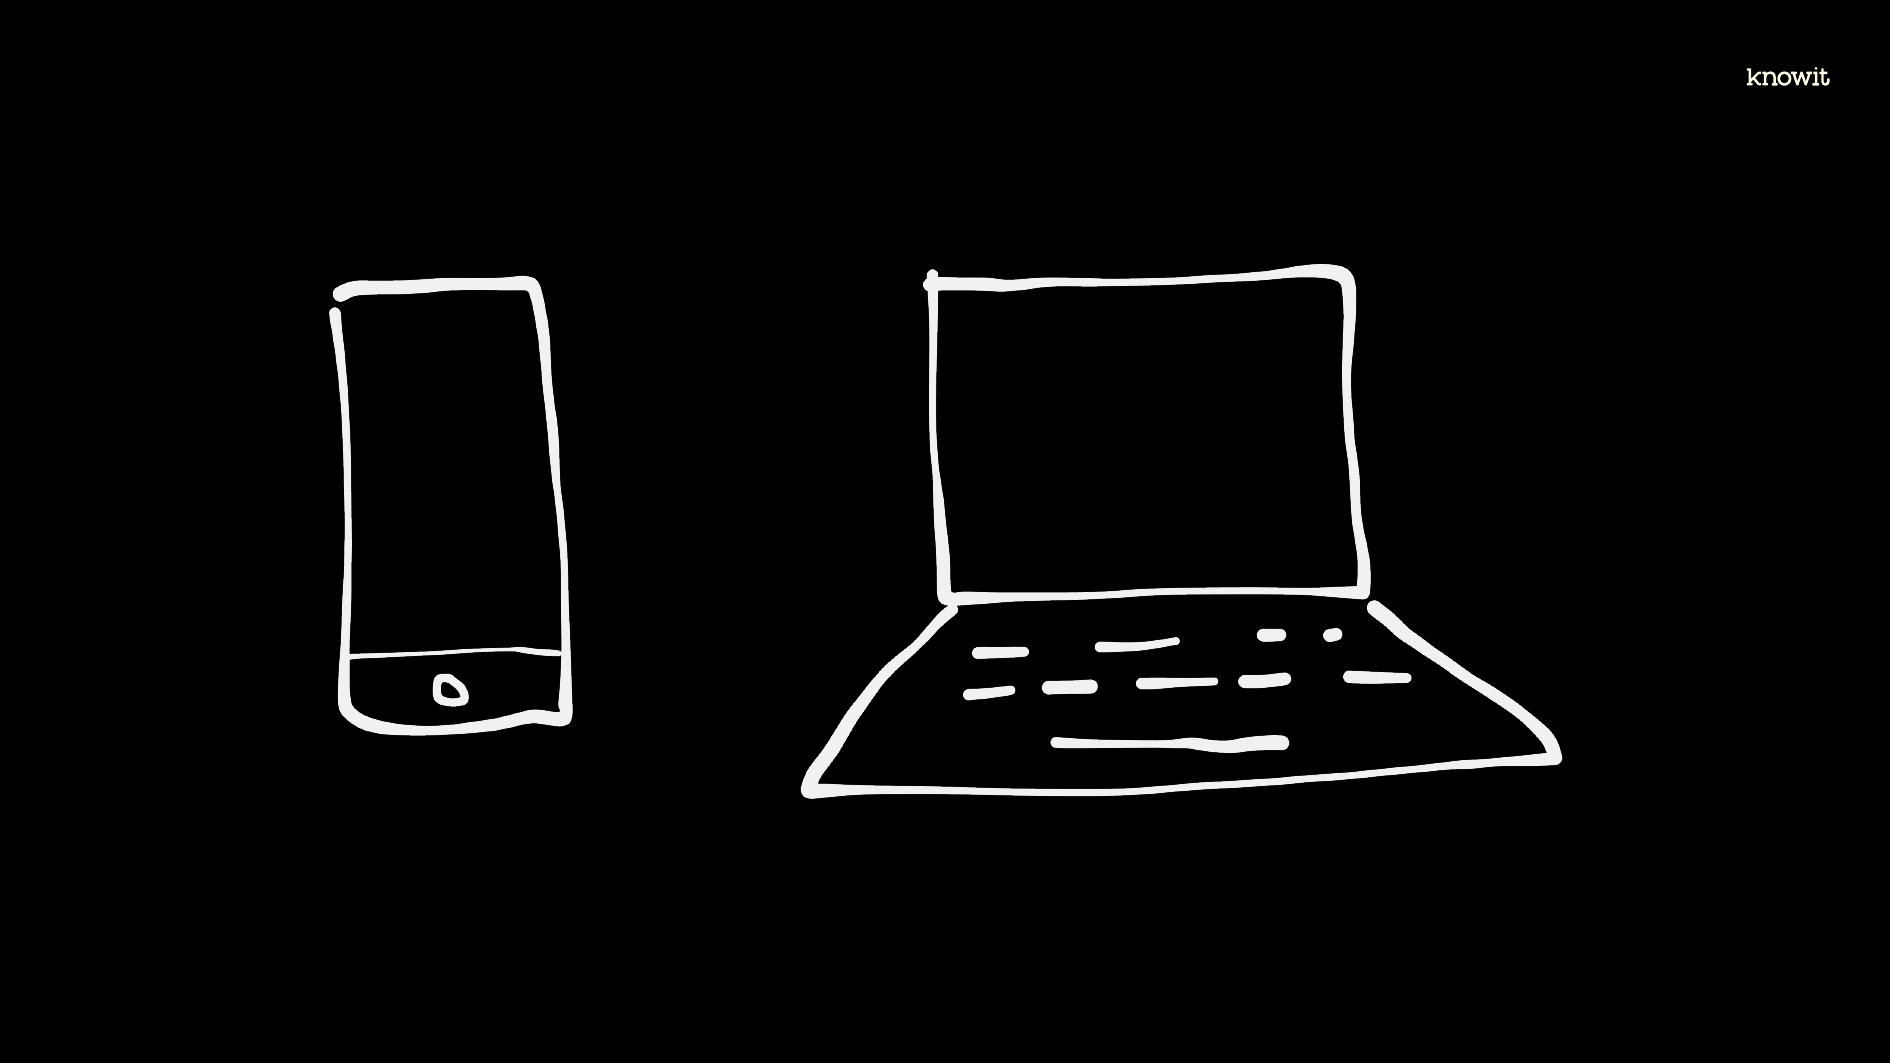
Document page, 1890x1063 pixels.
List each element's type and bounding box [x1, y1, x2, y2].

picture [307, 243, 1583, 820]
